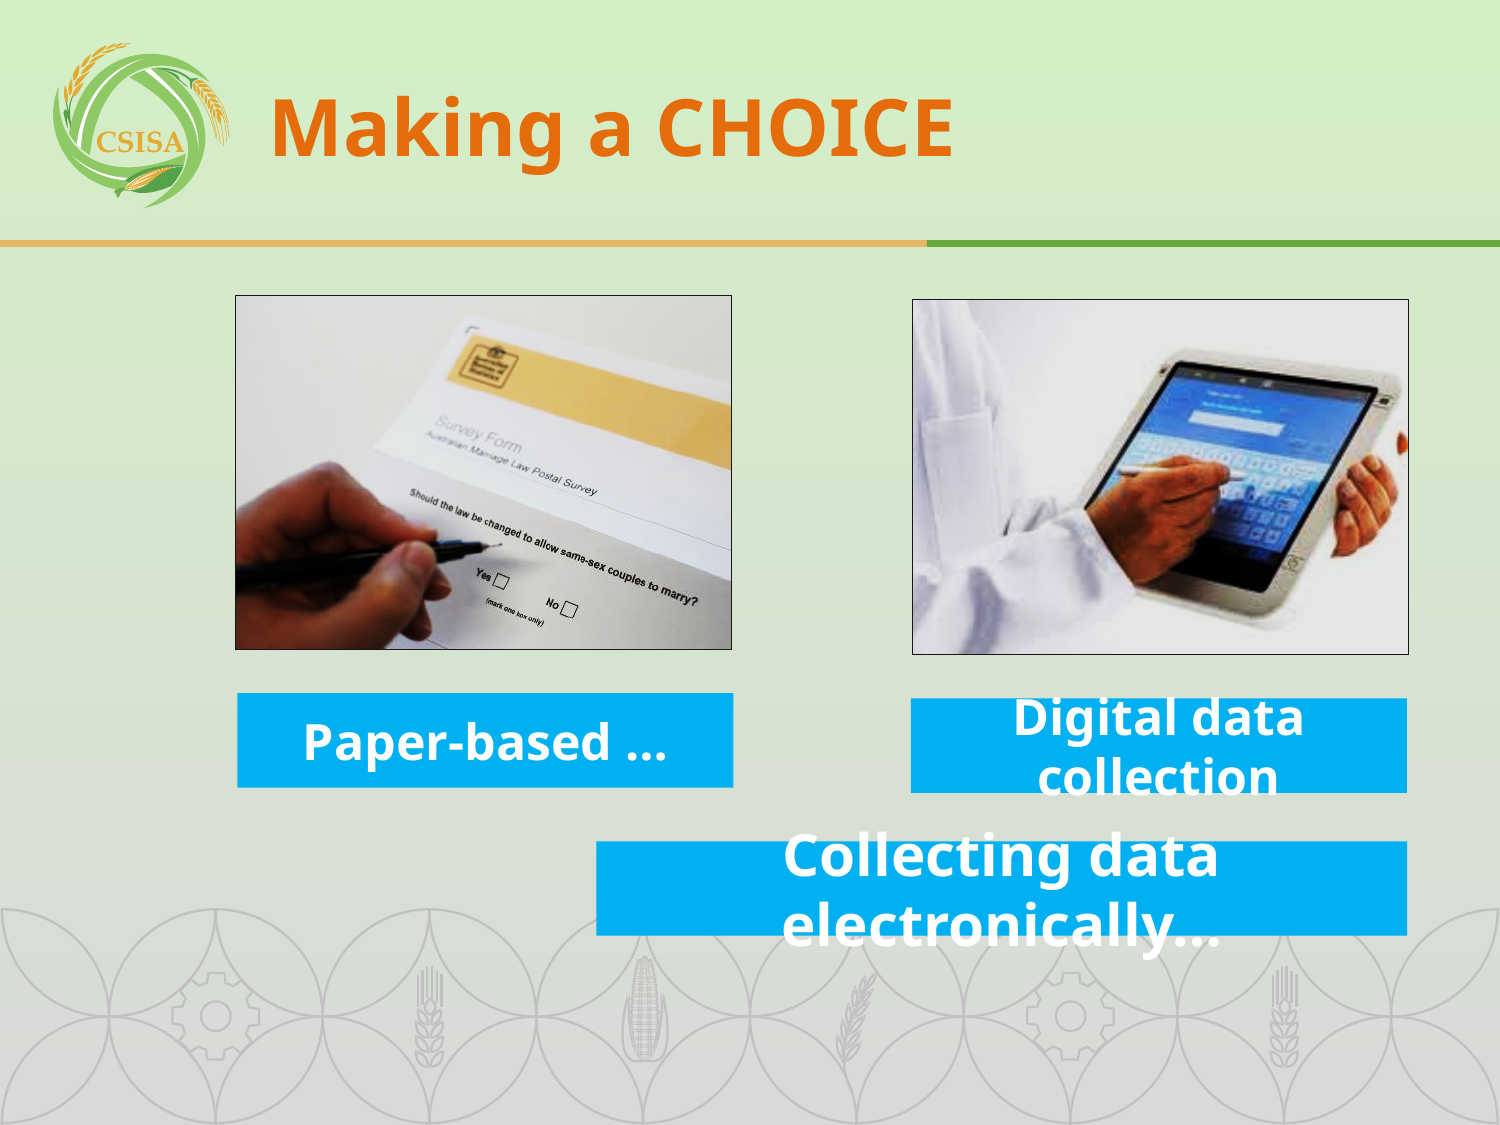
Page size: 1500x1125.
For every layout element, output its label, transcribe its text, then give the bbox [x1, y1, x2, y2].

picture [912, 299, 1410, 655]
text_box Digital data collection [909, 696, 1409, 795]
text_box Paper-based … [235, 691, 736, 790]
title Making a CHOICE [253, 30, 1409, 219]
picture [235, 295, 732, 651]
text_box Collecting data electronically… [594, 839, 1409, 938]
